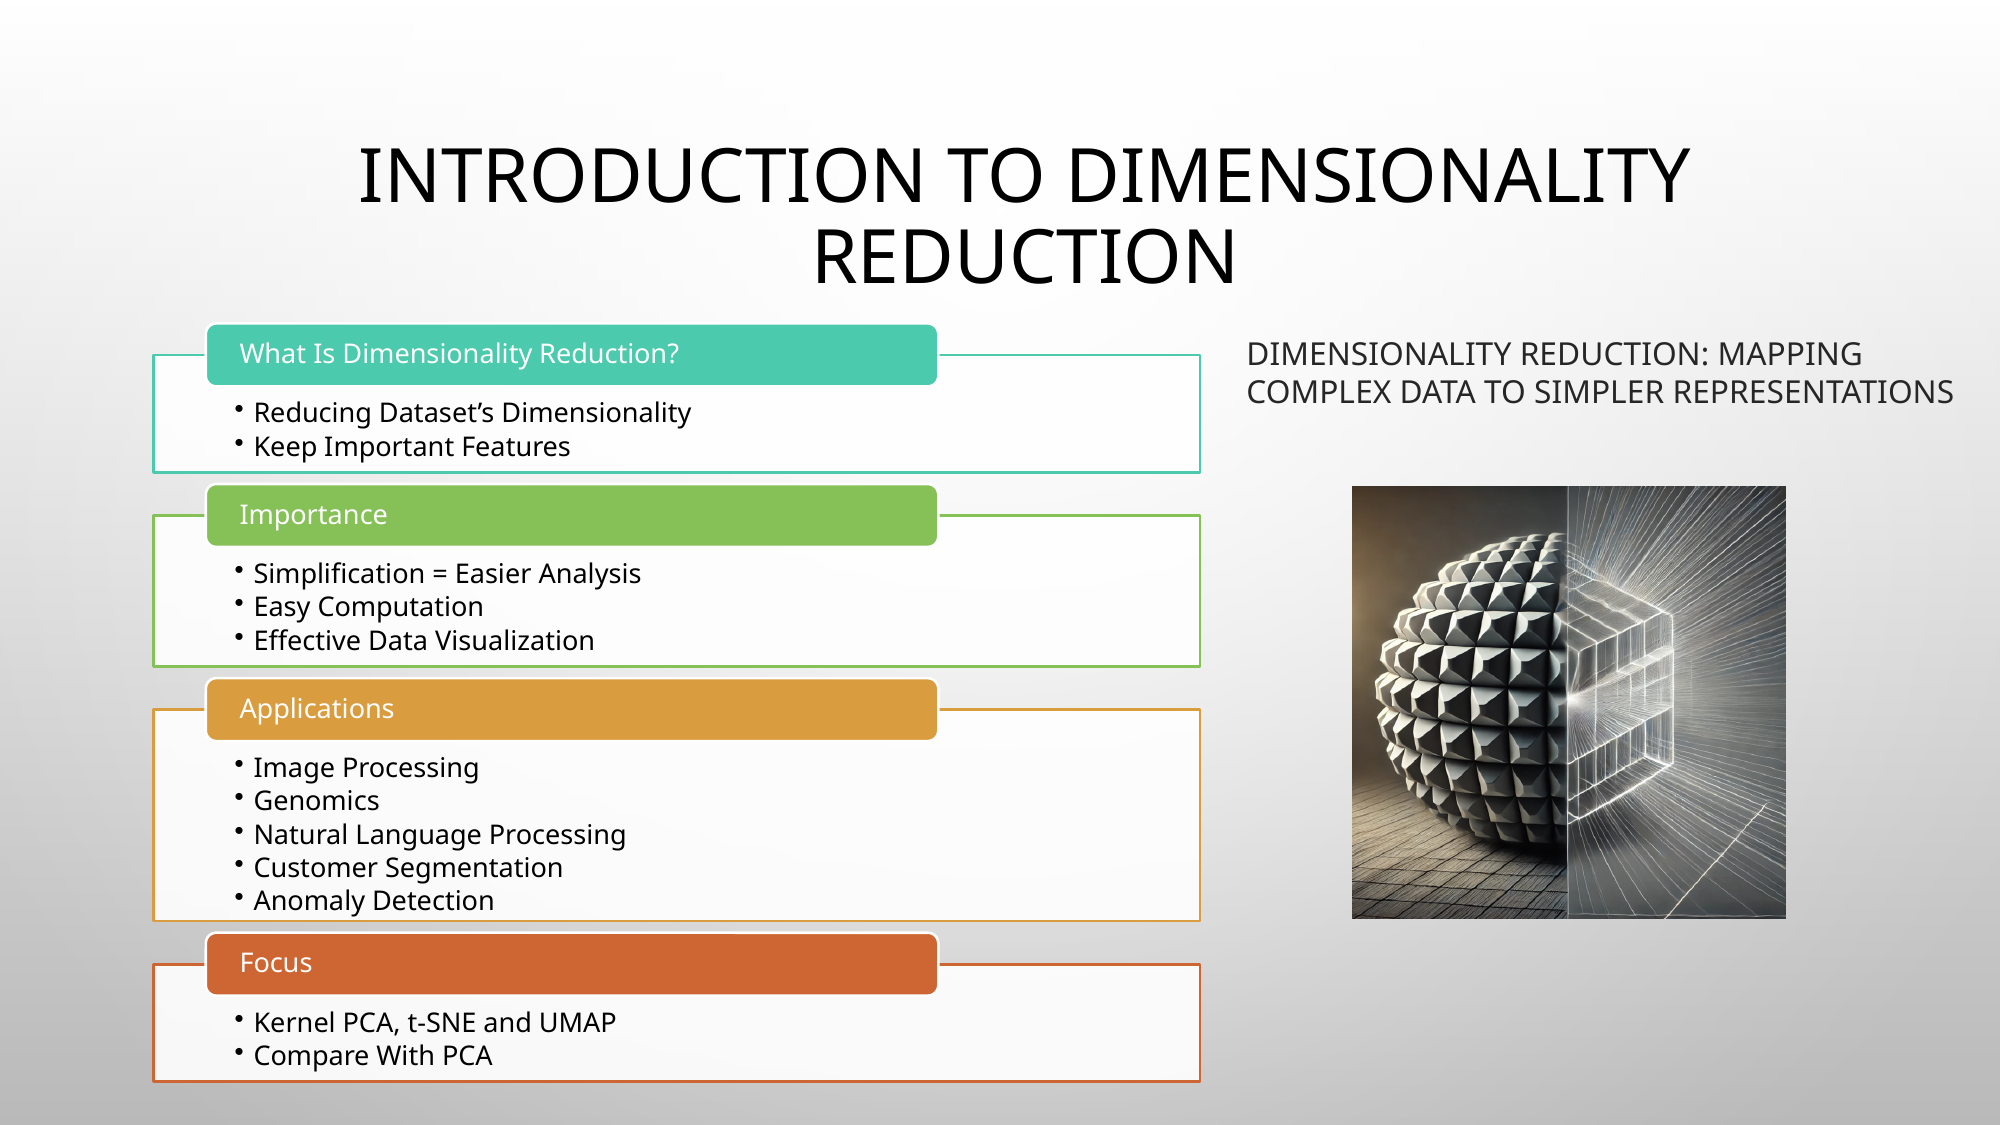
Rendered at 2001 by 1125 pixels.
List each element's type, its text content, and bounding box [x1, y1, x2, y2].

title Introduction To Dimensionality Reduction [237, 131, 1814, 306]
picture [0, 0, 2000, 1125]
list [1352, 485, 1786, 920]
list Dimensionality Reduction: Mapping Complex Data To Simpler Representations [1231, 323, 1974, 418]
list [153, 312, 1201, 1094]
